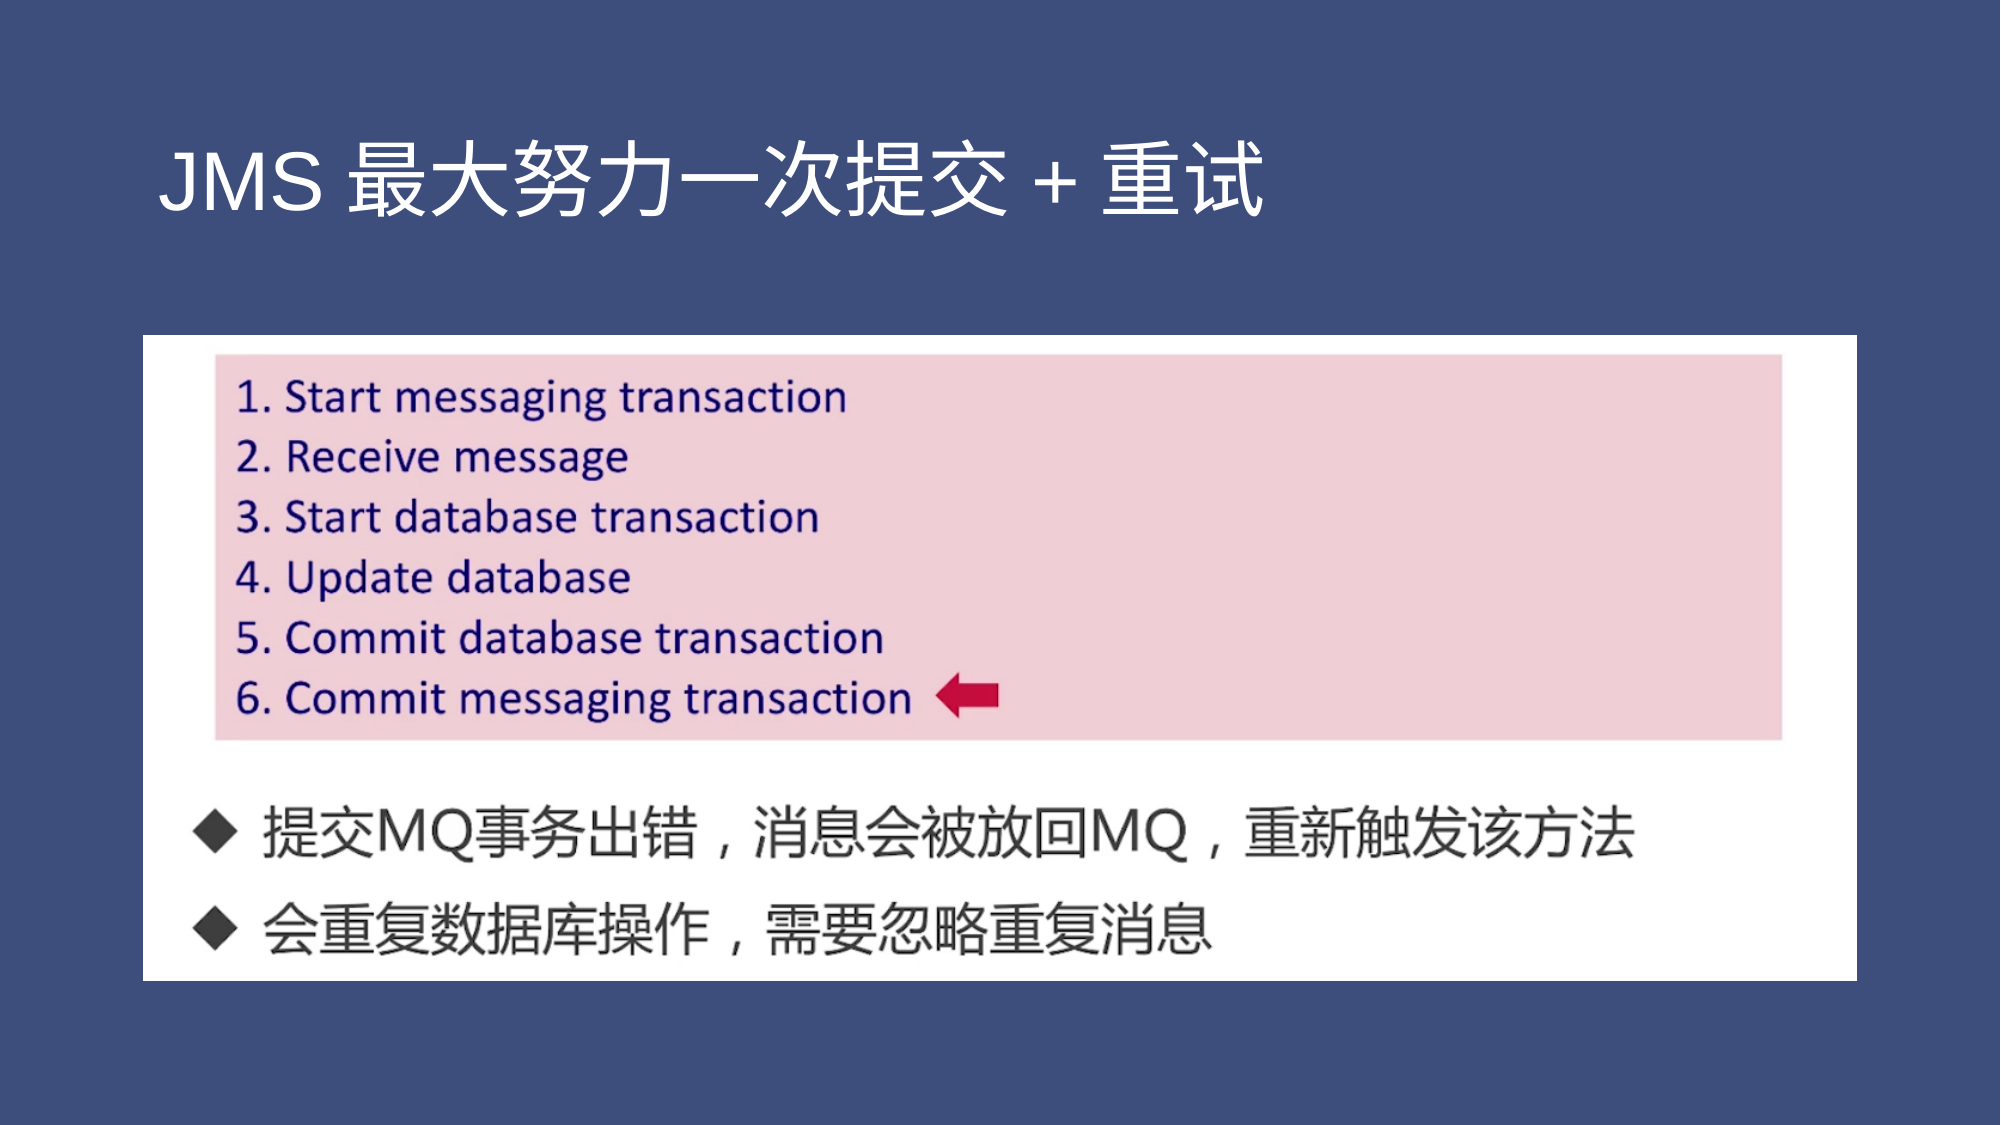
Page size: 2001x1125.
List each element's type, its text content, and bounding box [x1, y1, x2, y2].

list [143, 335, 1857, 981]
title JMS最大努力一次提交+重试 [143, 54, 1857, 280]
